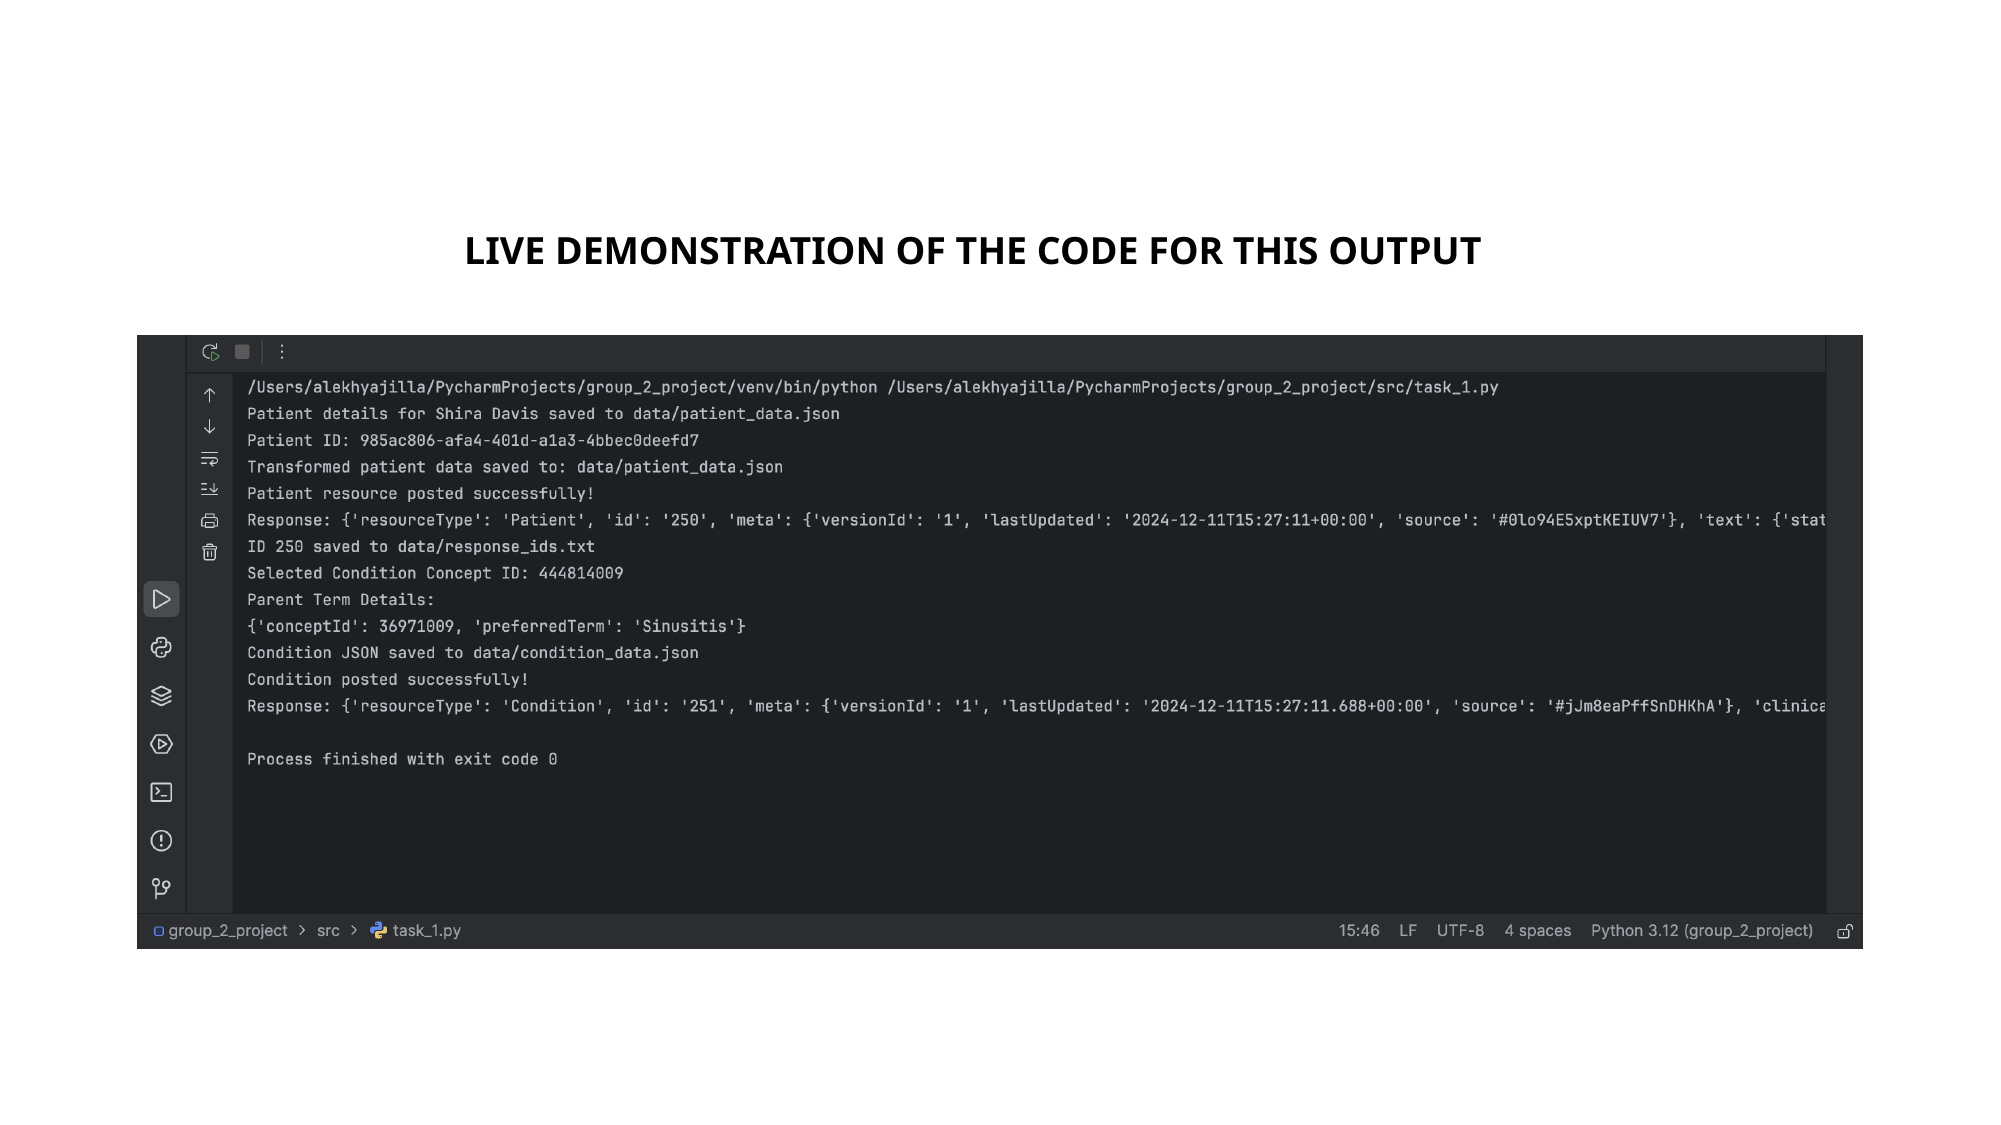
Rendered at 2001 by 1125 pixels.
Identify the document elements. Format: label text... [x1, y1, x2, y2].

text_box LIVE DEMONSTRATION OF THE CODE FOR THIS OUTPUT [254, 219, 1692, 280]
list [136, 335, 1863, 950]
